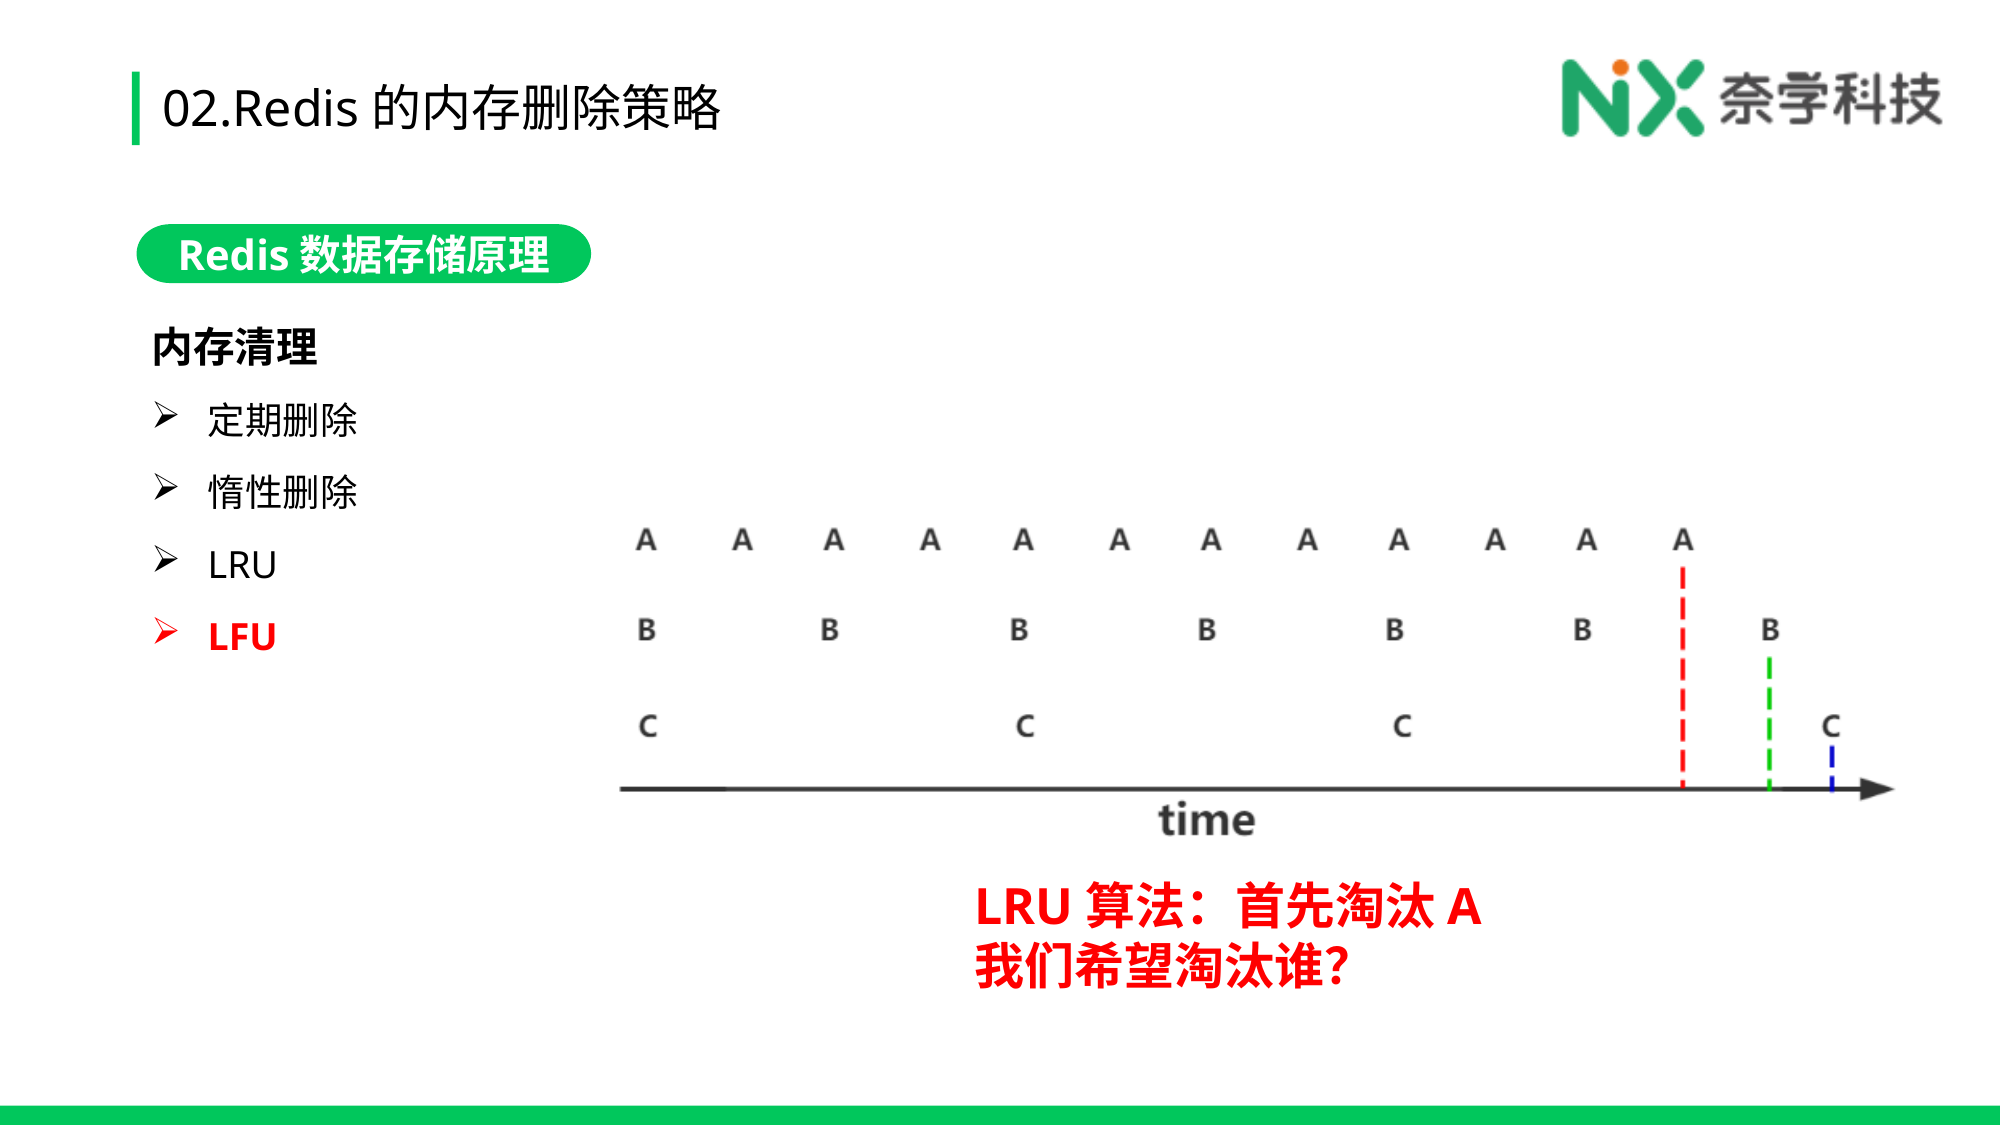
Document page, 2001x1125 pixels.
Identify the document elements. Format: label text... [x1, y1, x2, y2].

picture [0, 0, 2001, 1125]
text_box Redis数据存储原理 [136, 224, 592, 284]
text_box 内存清理 定期删除 惰性删除 LRU LFU [136, 282, 424, 666]
title 02.Redis的内存删除策略 [147, 78, 2000, 143]
text_box LRU算法：首先淘汰A 我们希望淘汰谁？ [959, 866, 1499, 1002]
